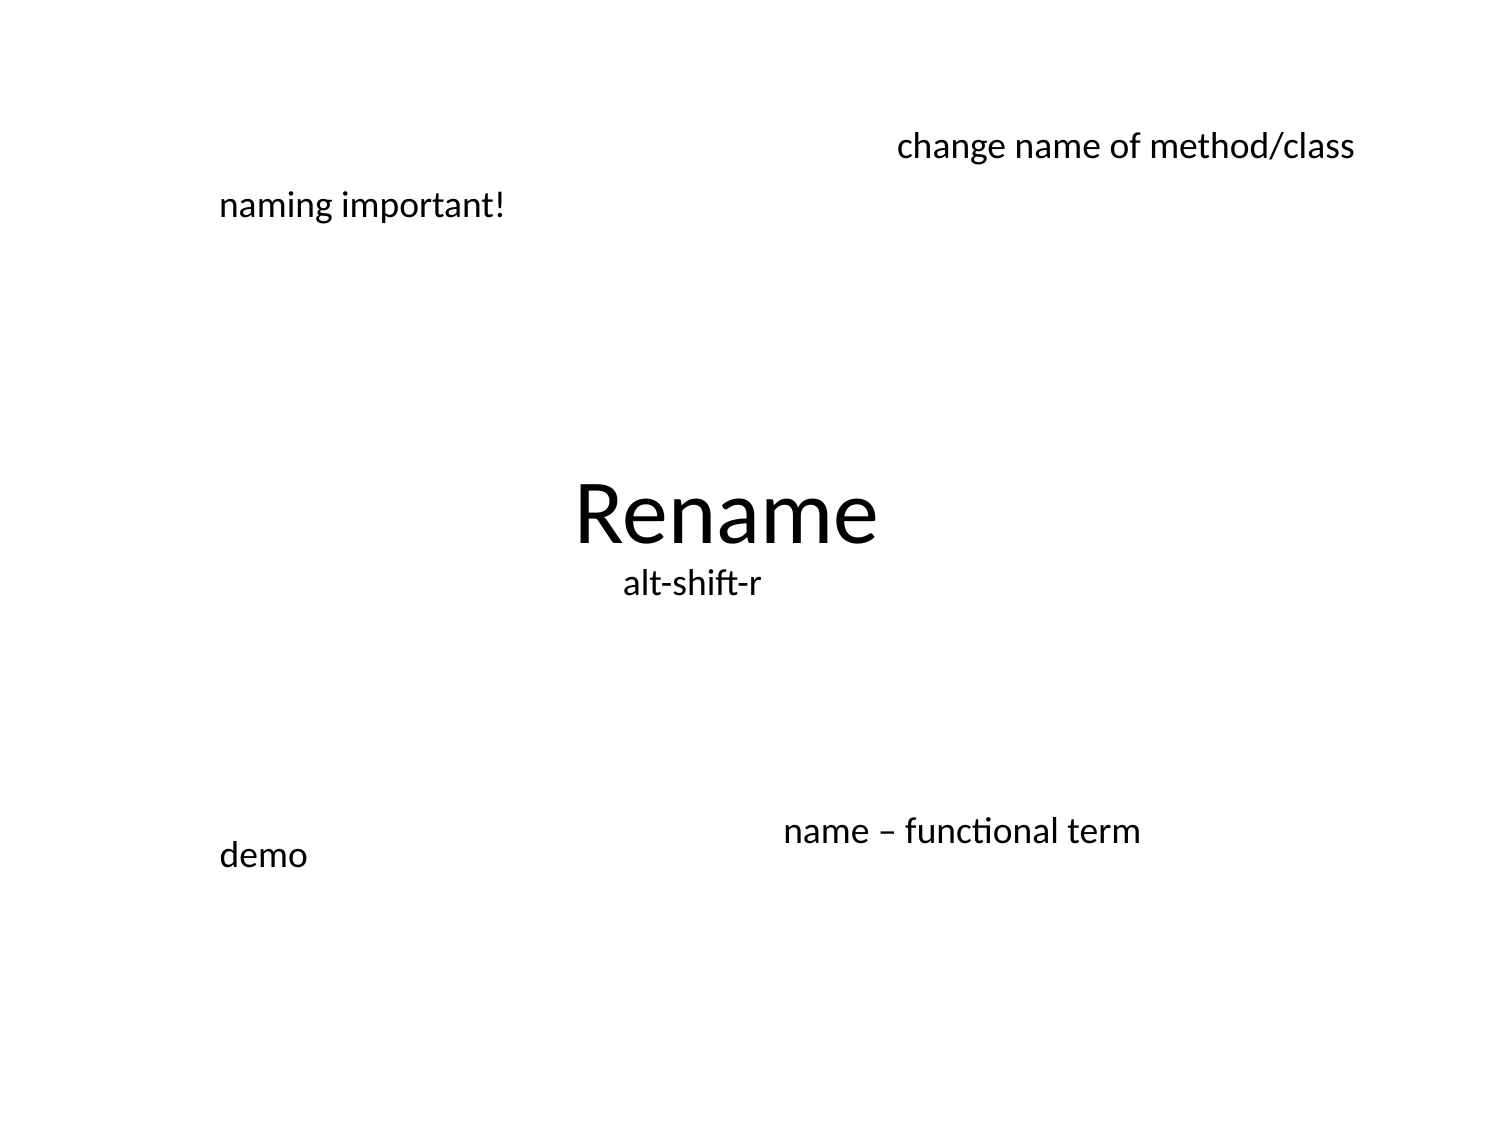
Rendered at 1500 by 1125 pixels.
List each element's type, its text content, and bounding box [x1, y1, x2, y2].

text_box naming important! [52, 172, 674, 303]
text_box demo [204, 822, 881, 1024]
title Rename [52, 444, 1403, 632]
text_box alt-shift-r [608, 550, 870, 669]
text_box change name of method/class [815, 113, 1437, 244]
text_box name – functional term [651, 798, 1274, 929]
